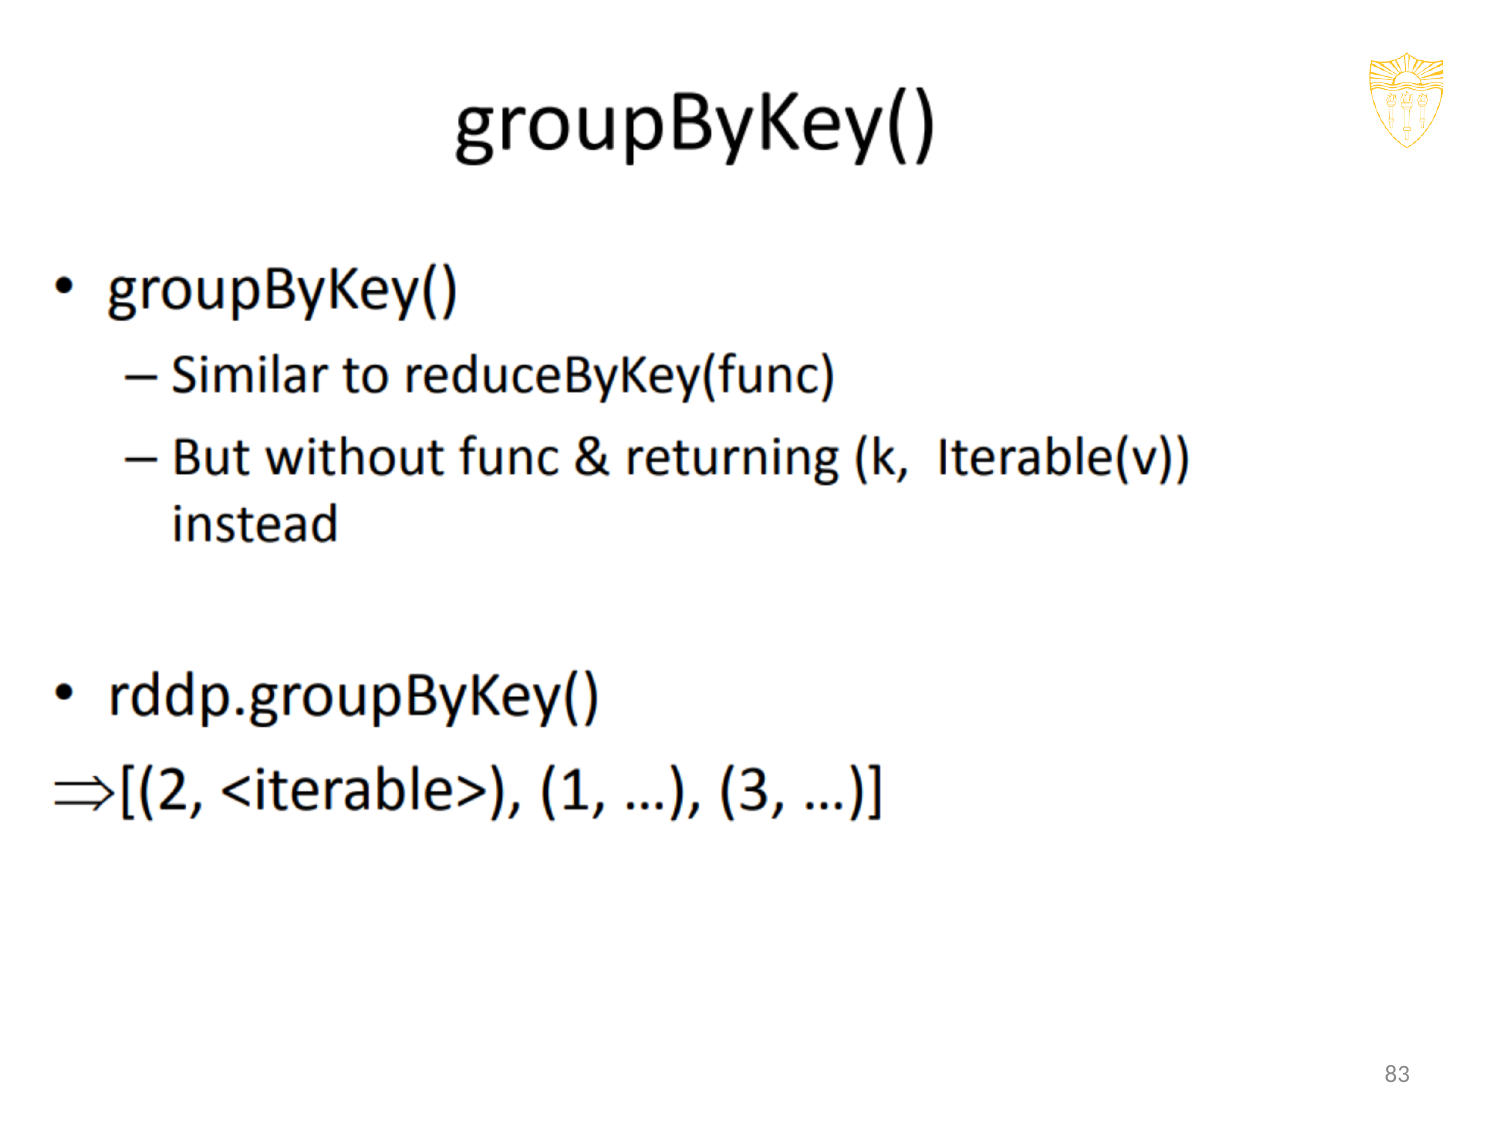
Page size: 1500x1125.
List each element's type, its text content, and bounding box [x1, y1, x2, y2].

slide_number 83 [1074, 738, 1425, 1125]
picture [1369, 52, 1444, 148]
picture [0, 64, 1232, 882]
